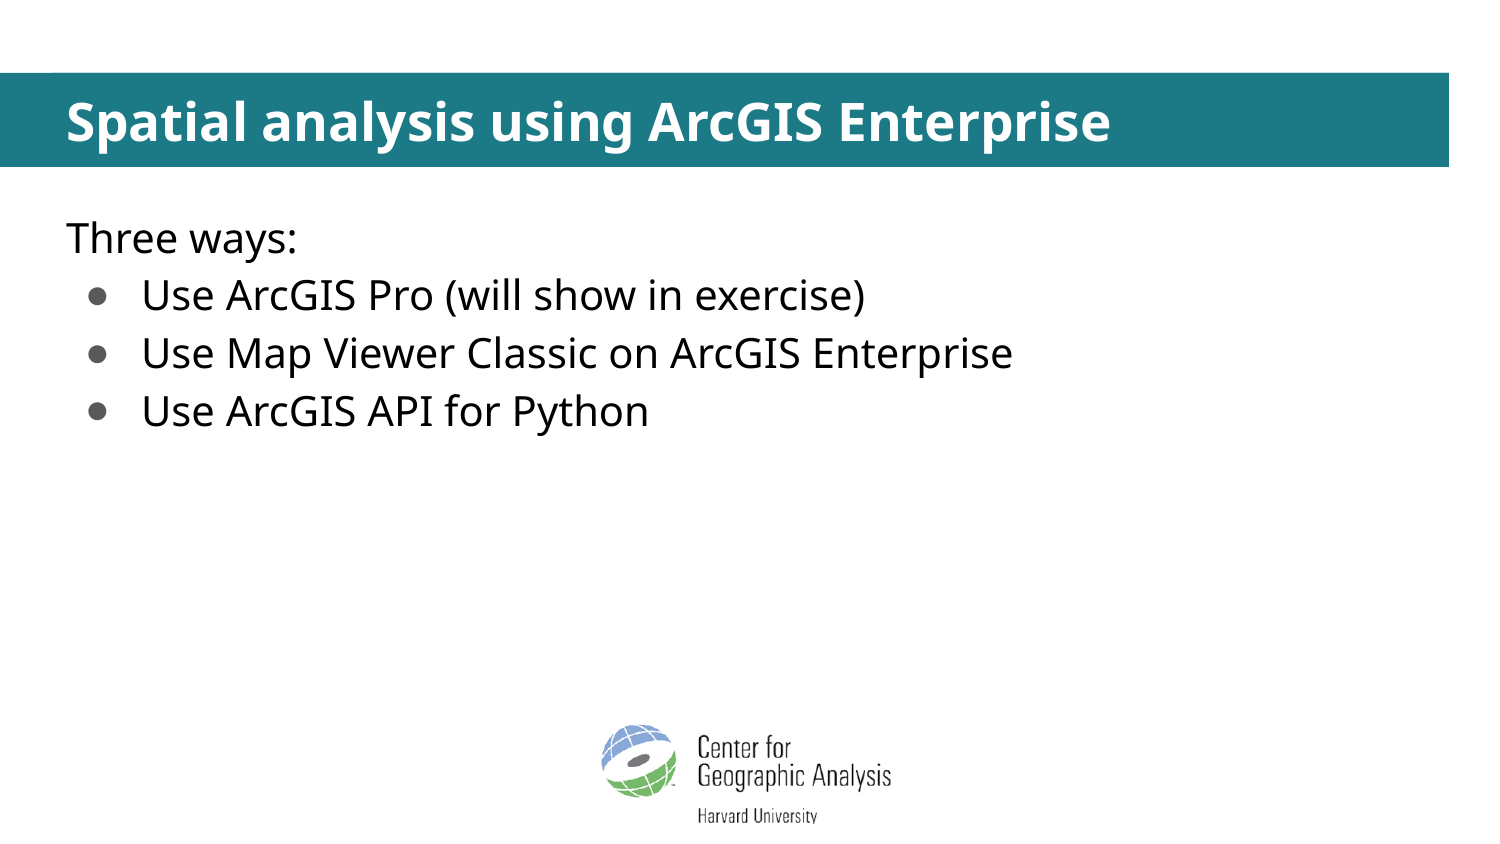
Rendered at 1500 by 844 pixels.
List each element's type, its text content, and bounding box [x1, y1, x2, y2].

list Three ways: Use ArcGIS Pro (will show in exercise) Use Map Viewer Classic on ArcGIS Enterprise Use ArcGIS API for Python [51, 189, 1449, 701]
title Spatial analysis using ArcGIS Enterprise [51, 72, 1449, 167]
picture [601, 722, 891, 824]
